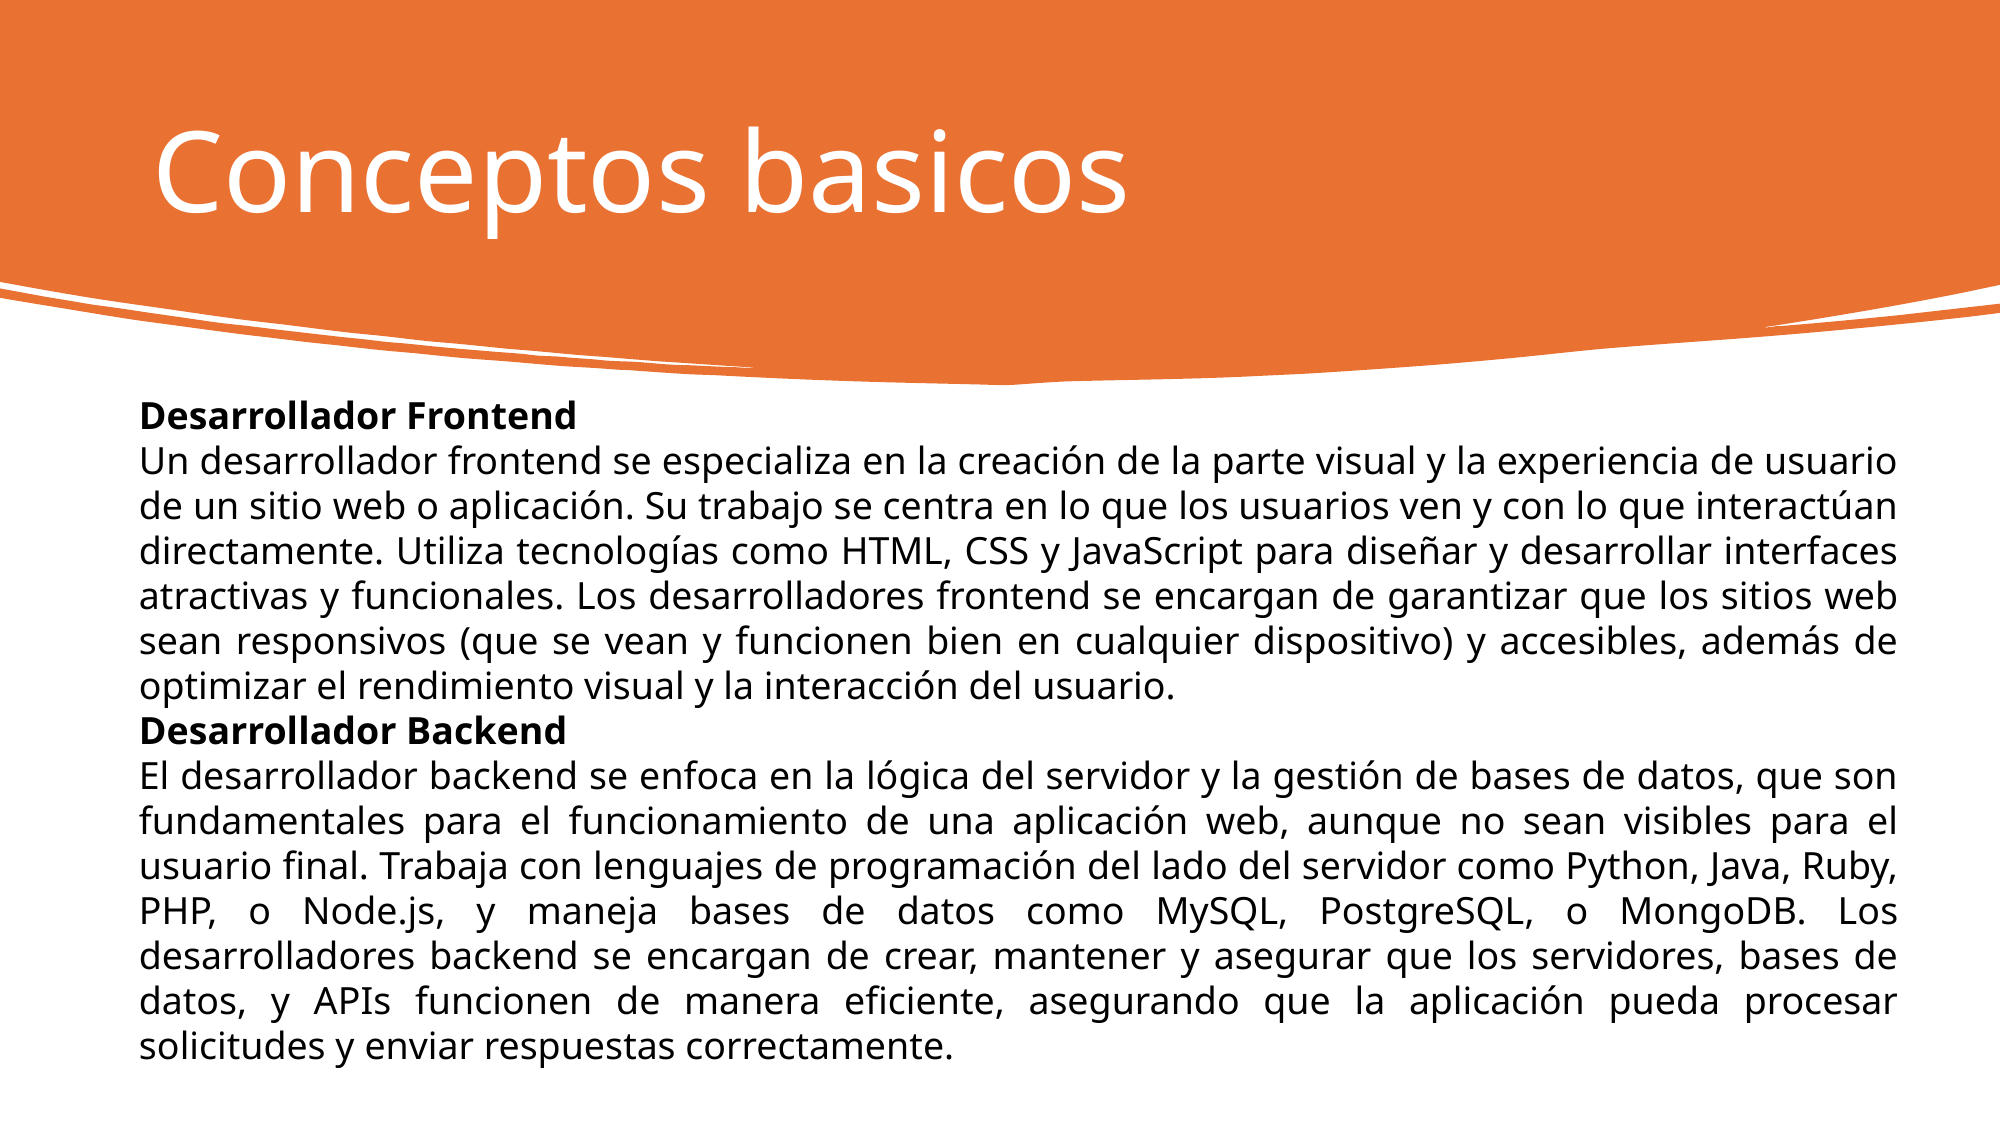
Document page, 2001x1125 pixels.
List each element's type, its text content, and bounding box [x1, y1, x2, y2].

title Conceptos basicos [137, 65, 1863, 287]
text_box Desarrollador Frontend Un desarrollador frontend se especializa en la creación de la parte visual y la experiencia de usuario de un sitio web o aplicación. Su trabajo se centra en lo que los usuarios ven y con lo que interactúan directamente. Utiliza tecnologías como HTML, CSS y JavaScript para diseñar y desarrollar interfaces atractivas y funcionales. Los desarrolladores frontend se encargan de garantizar que los sitios web sean responsivos (que se vean y funcionen bien en cualquier dispositivo) y accesibles, además de optimizar el rendimiento visual y la interacción del usuario. Desarrollador Backend El desarrollador backend se enfoca en la lógica del servidor y la gestión de bases de datos, que son fundamentales para el funcionamiento de una aplicación web, aunque no sean visibles para el usuario final. Trabaja con lenguajes de programación del lado del servidor como Python, Java, Ruby, PHP, o Node.js, y maneja bases de datos como MySQL, PostgreSQL, o MongoDB. Los desarrolladores backend se encargan de crear, mantener y asegurar que los servidores, bases de datos, y APIs funcionen de manera eficiente, asegurando que la aplicación pueda procesar solicitudes y enviar respuestas correctamente. [124, 385, 1915, 1120]
text_box [1785, 286, 2000, 325]
text_box [0, 0, 2000, 385]
text_box [0, 283, 699, 365]
text_box [0, 298, 2000, 1125]
